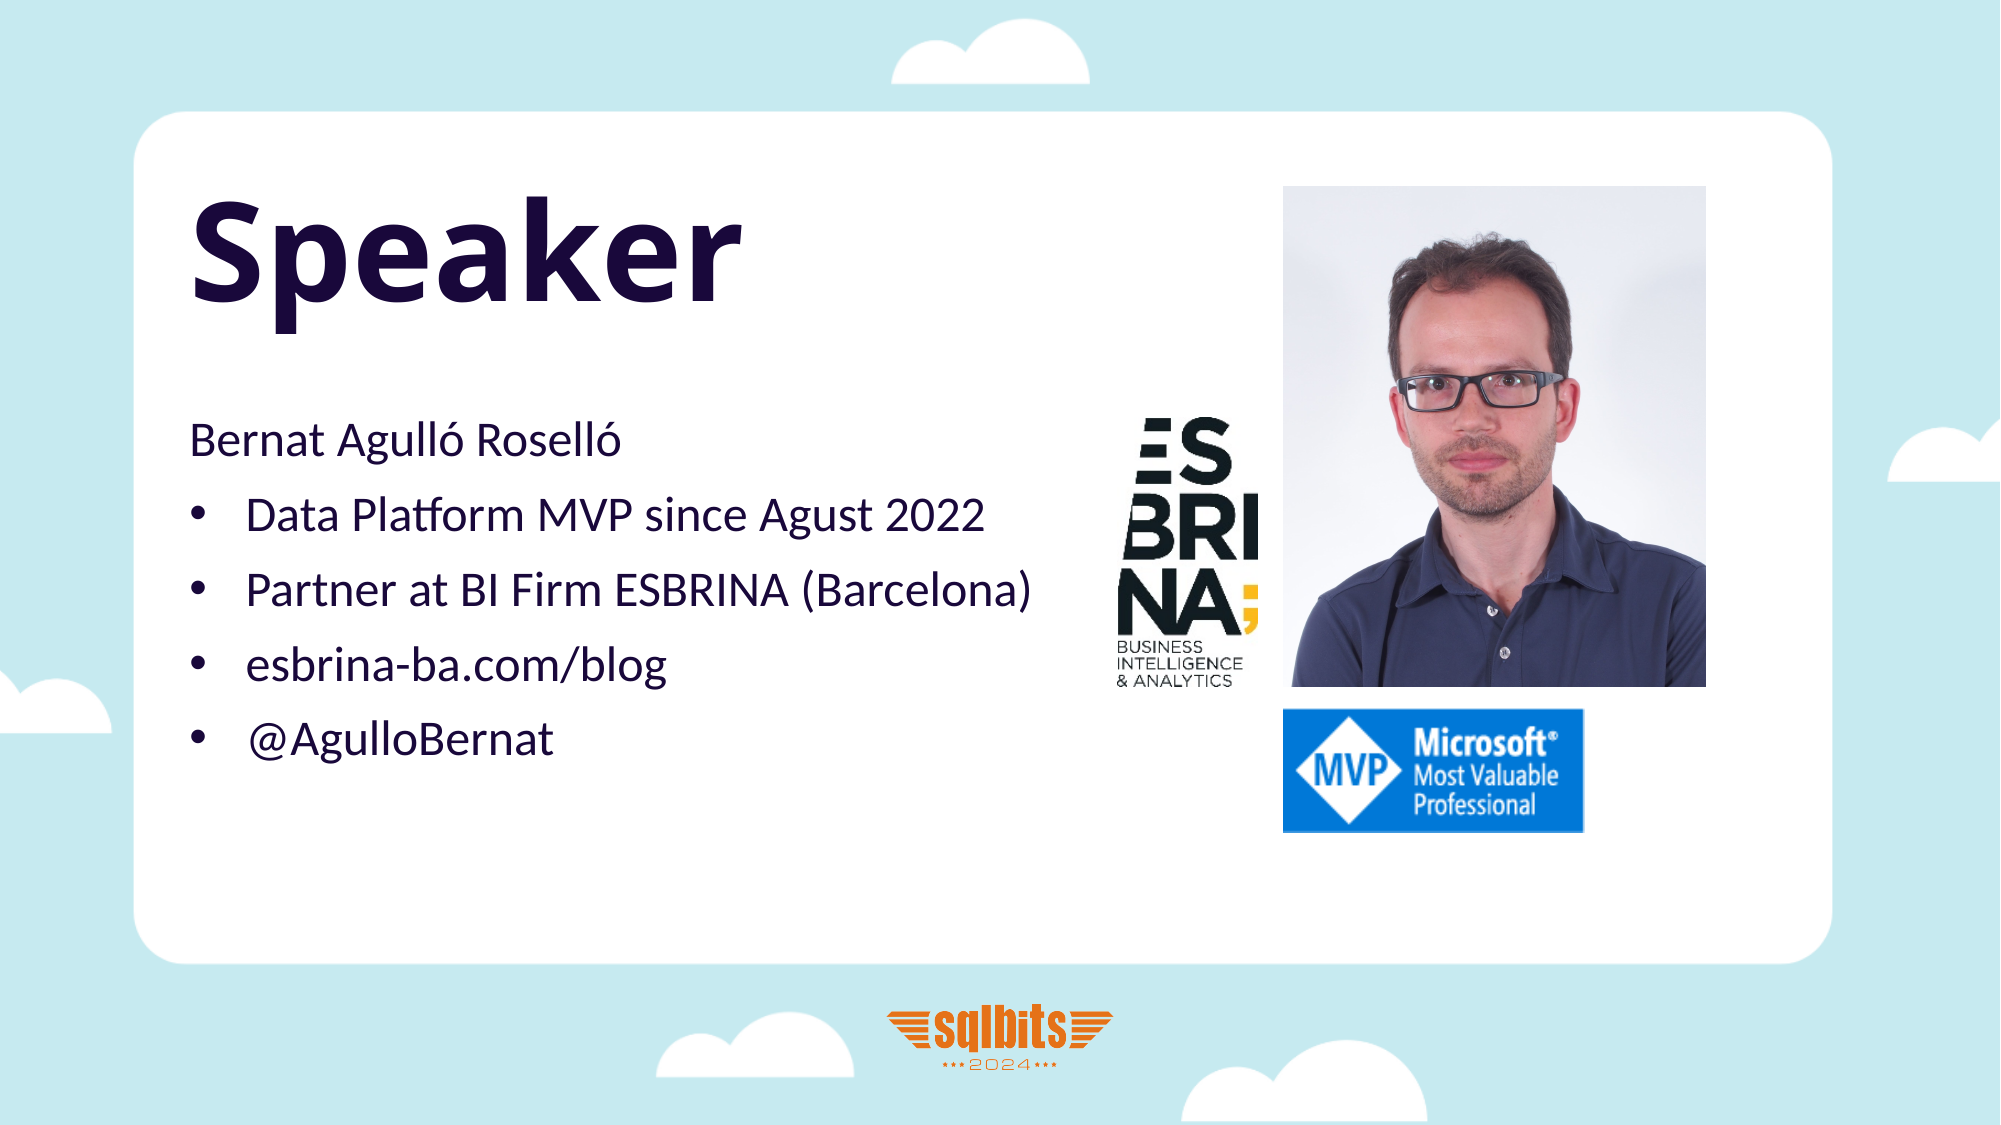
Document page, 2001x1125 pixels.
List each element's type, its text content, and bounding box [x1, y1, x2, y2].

picture [0, 0, 2000, 1125]
title Speaker [174, 148, 1781, 366]
list Bernat Agulló Roselló Data Platform MVP since Agust 2022 Partner at BI Firm ESBRINA (Barcelona) esbrina-ba.com/blog @AgulloBernat [174, 405, 1092, 926]
